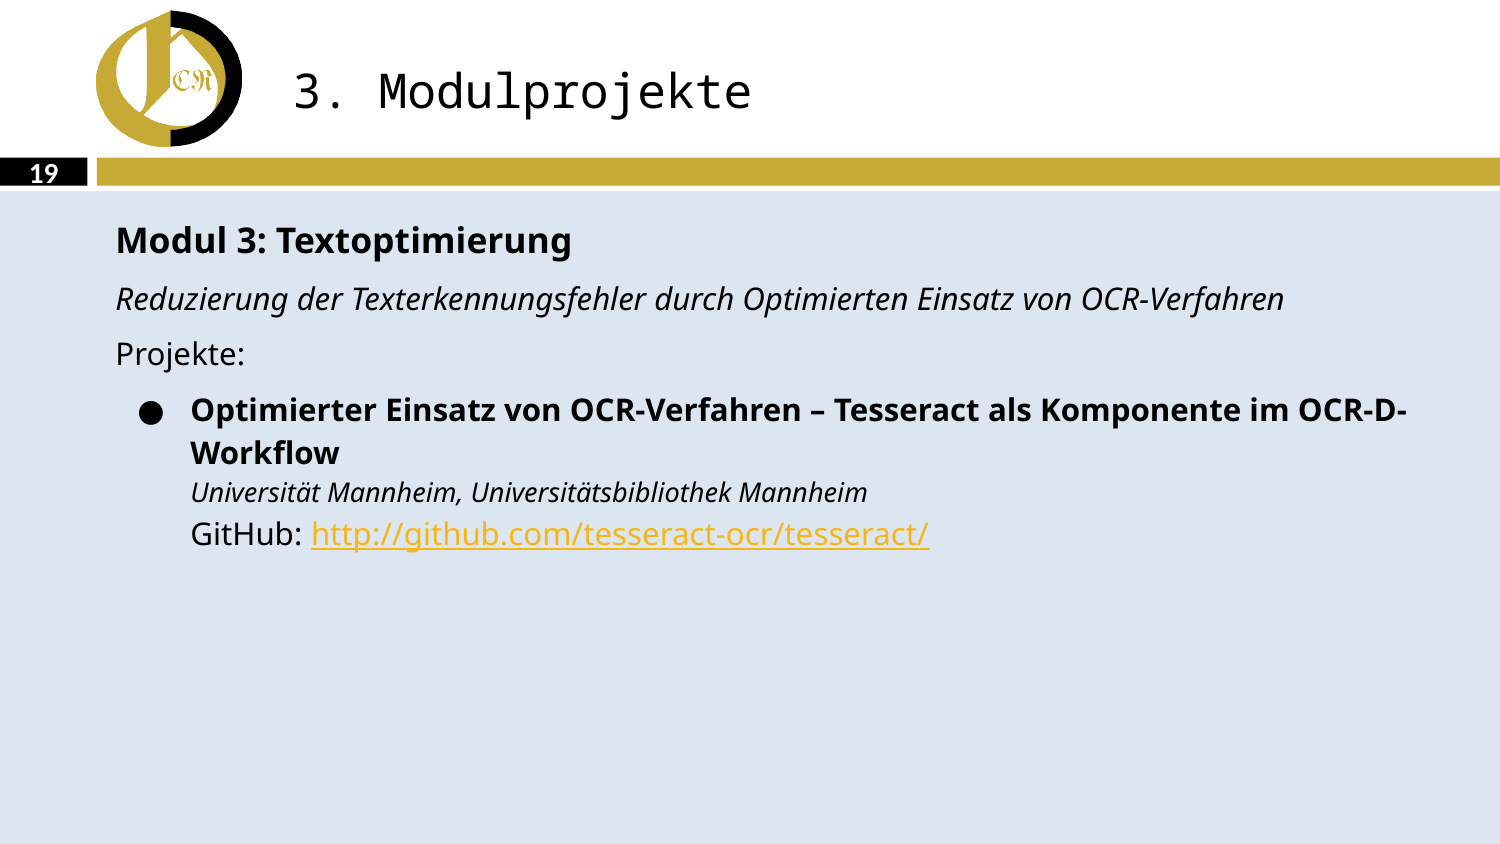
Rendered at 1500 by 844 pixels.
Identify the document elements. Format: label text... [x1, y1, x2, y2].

slide_number 19 [0, 156, 88, 187]
picture [96, 10, 242, 147]
list Modul 3: Textoptimierung Reduzierung der Texterkennungsfehler durch Optimierten Einsatz von OCR-Verfahren Projekte: Optimierter Einsatz von OCR-Verfahren – Tesseract als Komponente im OCR-D-Workflow Universität Mannheim, Universitätsbibliothek Mannheim GitHub: http://github.com/tesseract-ocr/tesseract/ [100, 196, 1438, 751]
title 3. Modulprojekte [277, 28, 1438, 150]
